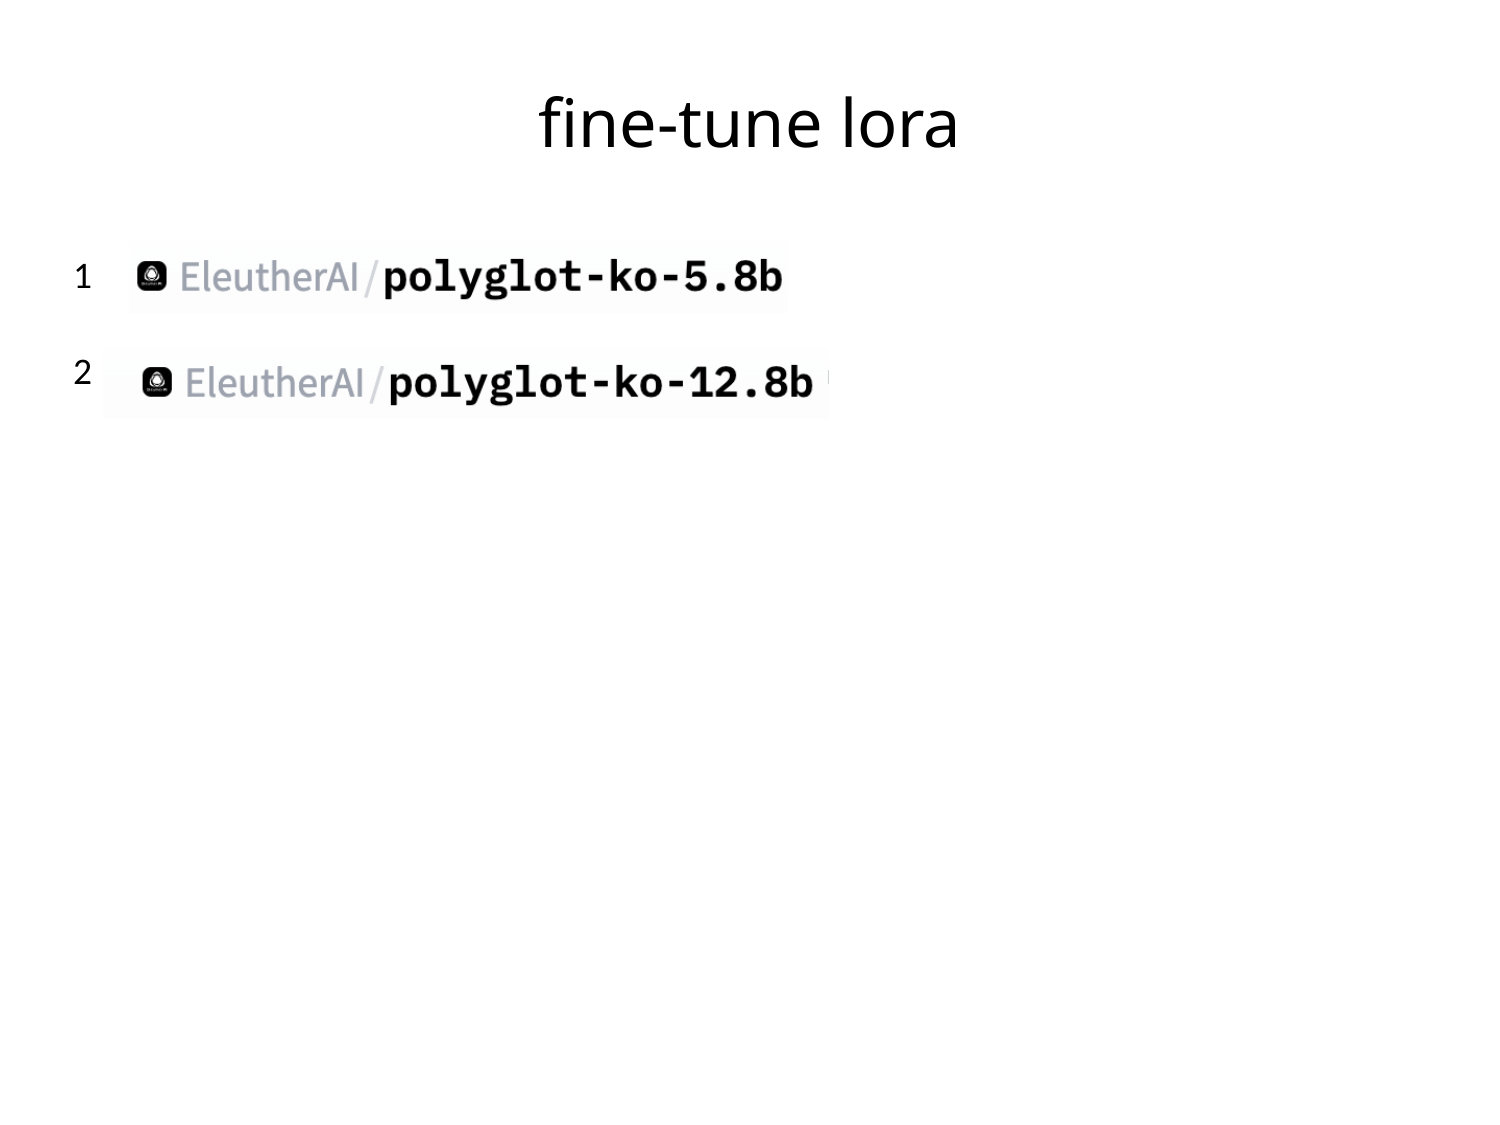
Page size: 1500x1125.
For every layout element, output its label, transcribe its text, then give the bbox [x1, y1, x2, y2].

text_box 1 [58, 243, 129, 304]
text_box fine-tune lora [103, 59, 1397, 193]
picture [103, 347, 829, 419]
text_box 2 [58, 339, 130, 400]
picture [129, 241, 788, 313]
